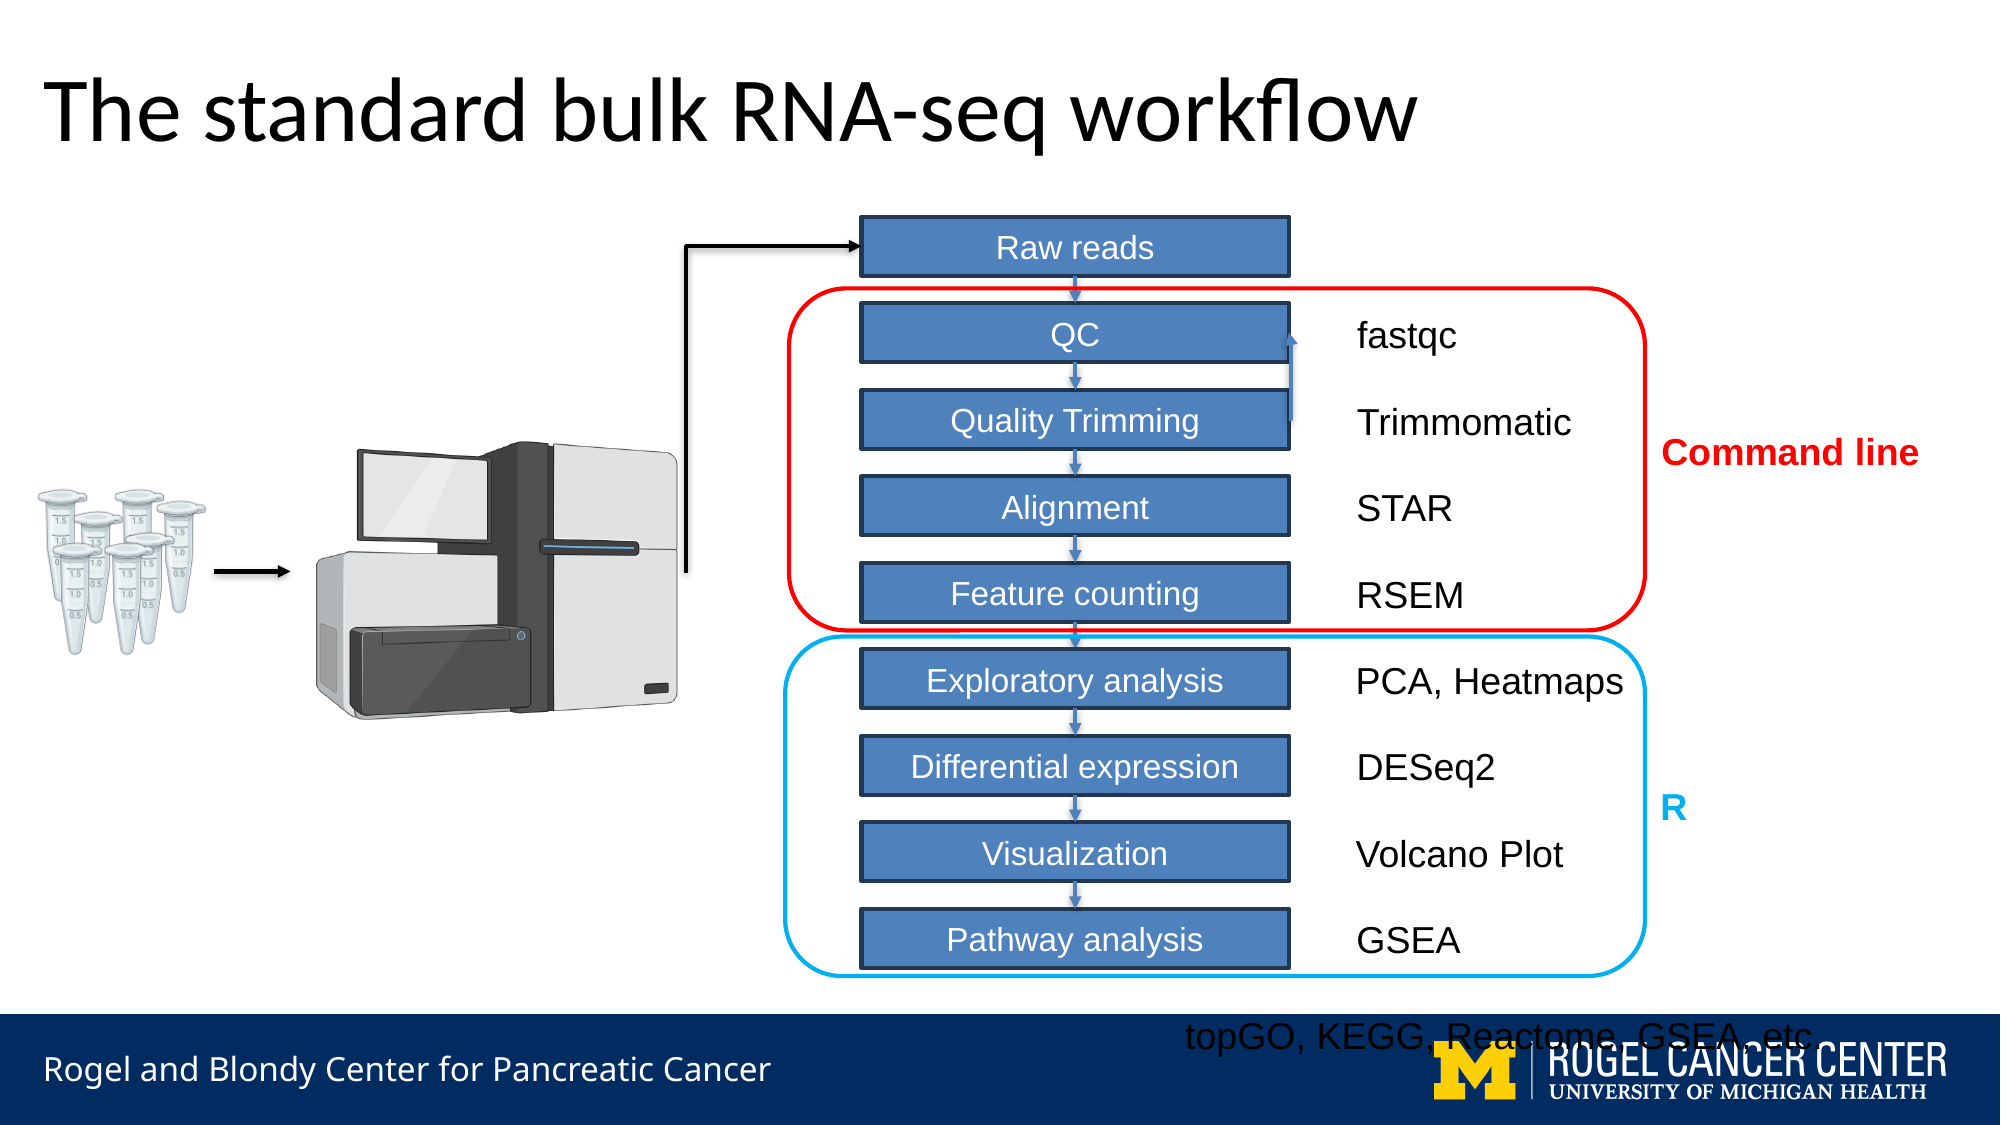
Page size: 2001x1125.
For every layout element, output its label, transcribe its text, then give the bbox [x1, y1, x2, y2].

text_box topGO, KEGG, Reactome, GSEA, etc. [1170, 1004, 1849, 1065]
picture [28, 472, 215, 671]
text_box Exploratory analysis [859, 647, 1291, 710]
text_box Raw reads [859, 228, 1291, 278]
text_box GSEA [1341, 908, 1476, 969]
picture [309, 421, 687, 724]
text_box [610, 321, 938, 498]
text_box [1288, 332, 1292, 420]
text_box Command line [1646, 420, 1935, 481]
picture [1434, 1040, 1947, 1100]
text_box Volcano Plot [1340, 822, 1646, 883]
text_box [786, 286, 1648, 633]
text_box PCA, Heatmaps [1340, 649, 1646, 710]
text_box [783, 634, 1648, 979]
title The standard bulk RNA-seq workflow [28, 41, 1791, 228]
text_box R [1645, 775, 1704, 836]
